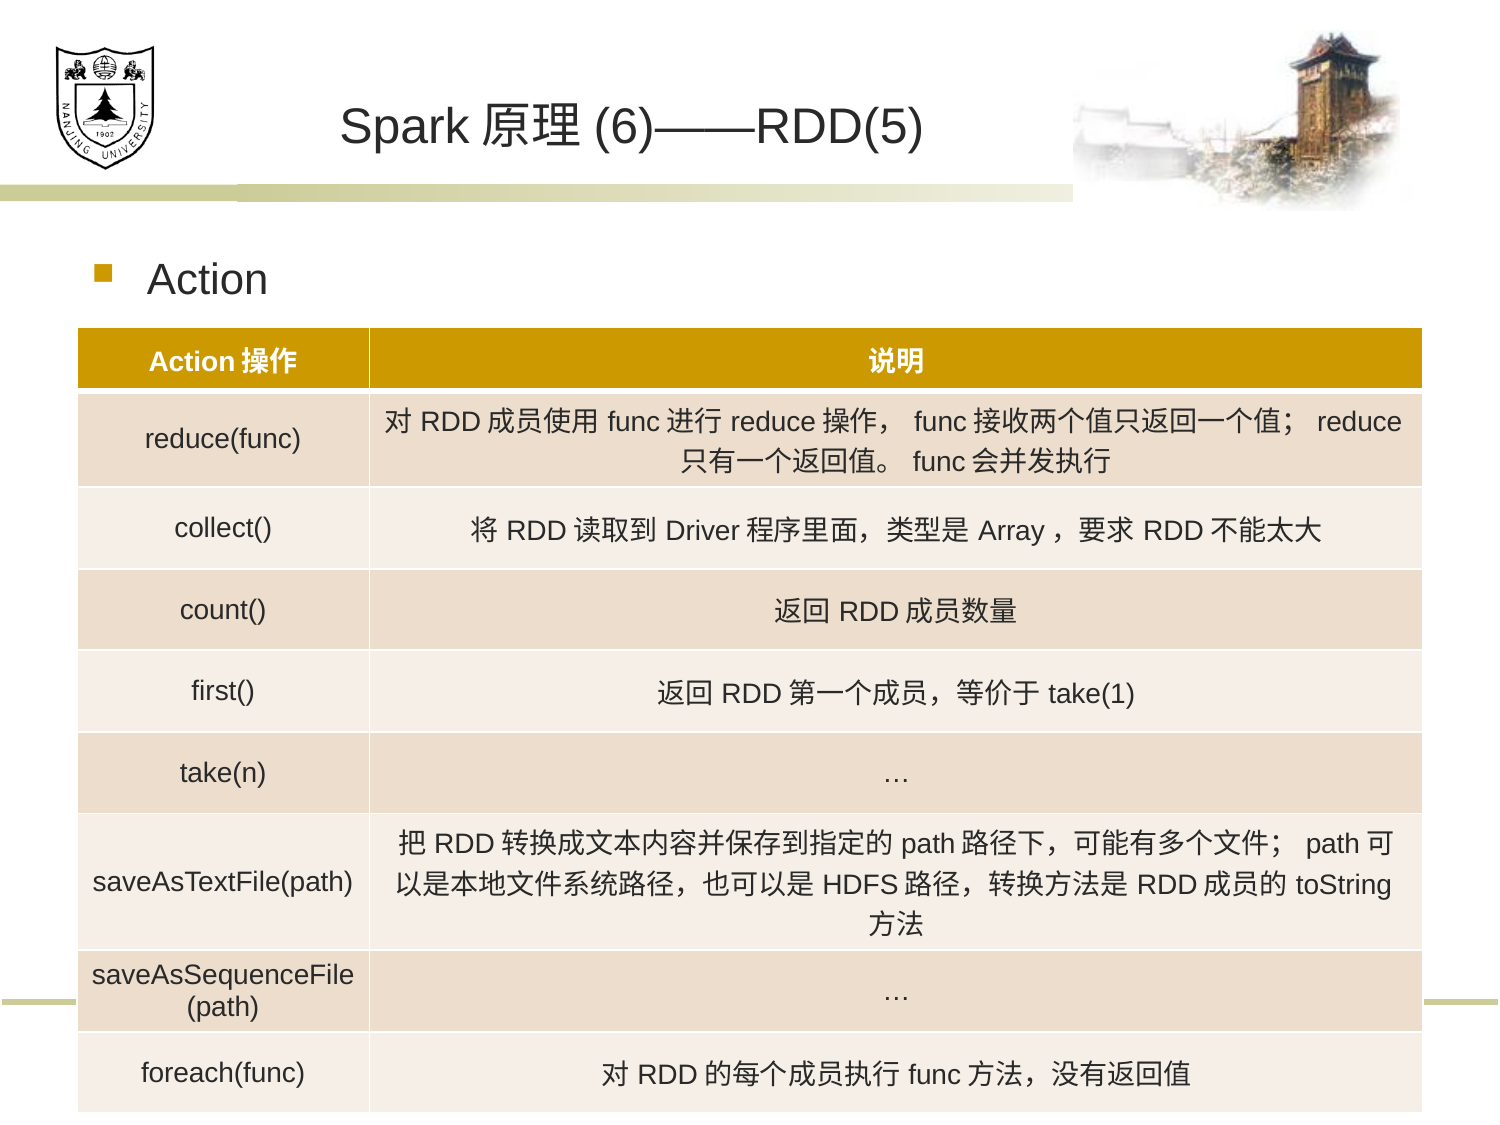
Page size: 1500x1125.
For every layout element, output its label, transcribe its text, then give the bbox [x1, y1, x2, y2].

table_header Action操作 [78, 328, 369, 388]
table_cell 返回RDD第一个成员，等价于take(1) [370, 651, 1422, 731]
picture [1424, 999, 1498, 1005]
table_cell count() [78, 570, 369, 649]
table_cell … [370, 733, 1422, 813]
table_cell 对RDD的每个成员执行func方法，没有返回值 [370, 1033, 1422, 1112]
table_cell saveAsTextFile(path) [78, 814, 369, 949]
picture [50, 42, 160, 173]
table_cell foreach(func) [78, 1033, 369, 1112]
table_header 说明 [370, 328, 1422, 388]
picture [1073, 30, 1400, 211]
table_cell first() [78, 651, 369, 731]
table_cell 将RDD读取到Driver程序里面，类型是Array，要求RDD不能太大 [370, 488, 1422, 568]
table_cell reduce(func) [78, 394, 369, 486]
table_cell saveAsSequenceFile(path) [78, 951, 369, 1031]
table_cell 返回RDD成员数量 [370, 570, 1422, 649]
table_cell 把RDD转换成文本内容并保存到指定的path路径下，可能有多个文件；path可以是本地文件系统路径，也可以是HDFS路径，转换方法是RDD成员的toString方法 [370, 814, 1422, 949]
list Action [76, 243, 1413, 326]
table_cell take(n) [78, 733, 369, 813]
table_cell collect() [78, 488, 369, 568]
title Spark原理(6)——RDD(5) [171, 66, 1093, 161]
table_cell 对RDD成员使用func进行reduce操作，func接收两个值只返回一个值；reduce只有一个返回值。func会并发执行 [370, 394, 1422, 486]
table_cell … [370, 951, 1422, 1031]
picture [2, 999, 76, 1005]
